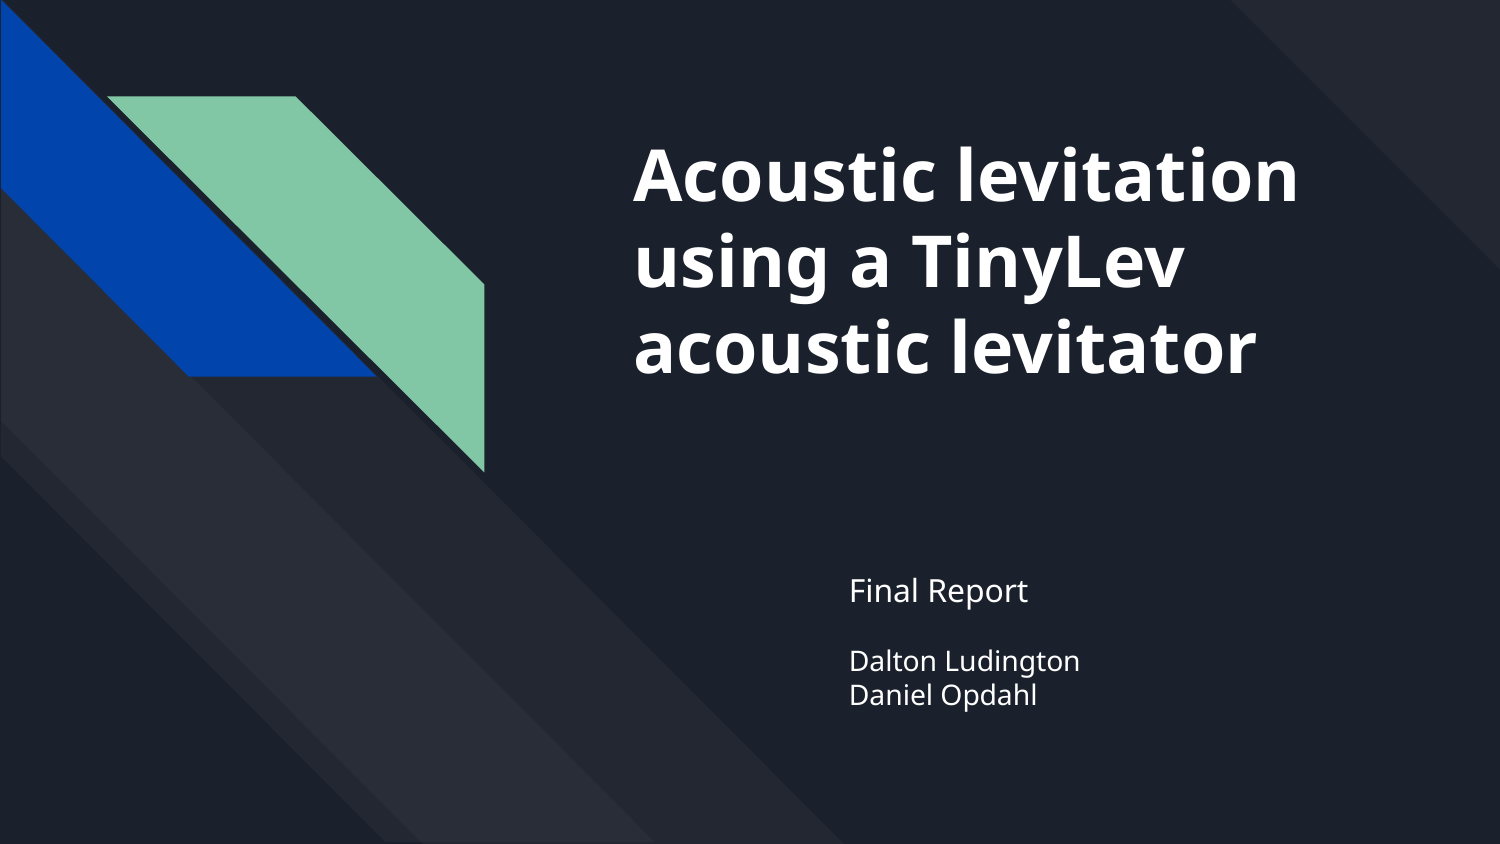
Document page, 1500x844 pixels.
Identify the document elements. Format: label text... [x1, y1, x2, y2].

subtitle Final Report Dalton Ludington Daniel Opdahl [833, 556, 1404, 727]
title Acoustic levitation using a TinyLev acoustic levitator [618, 115, 1404, 453]
